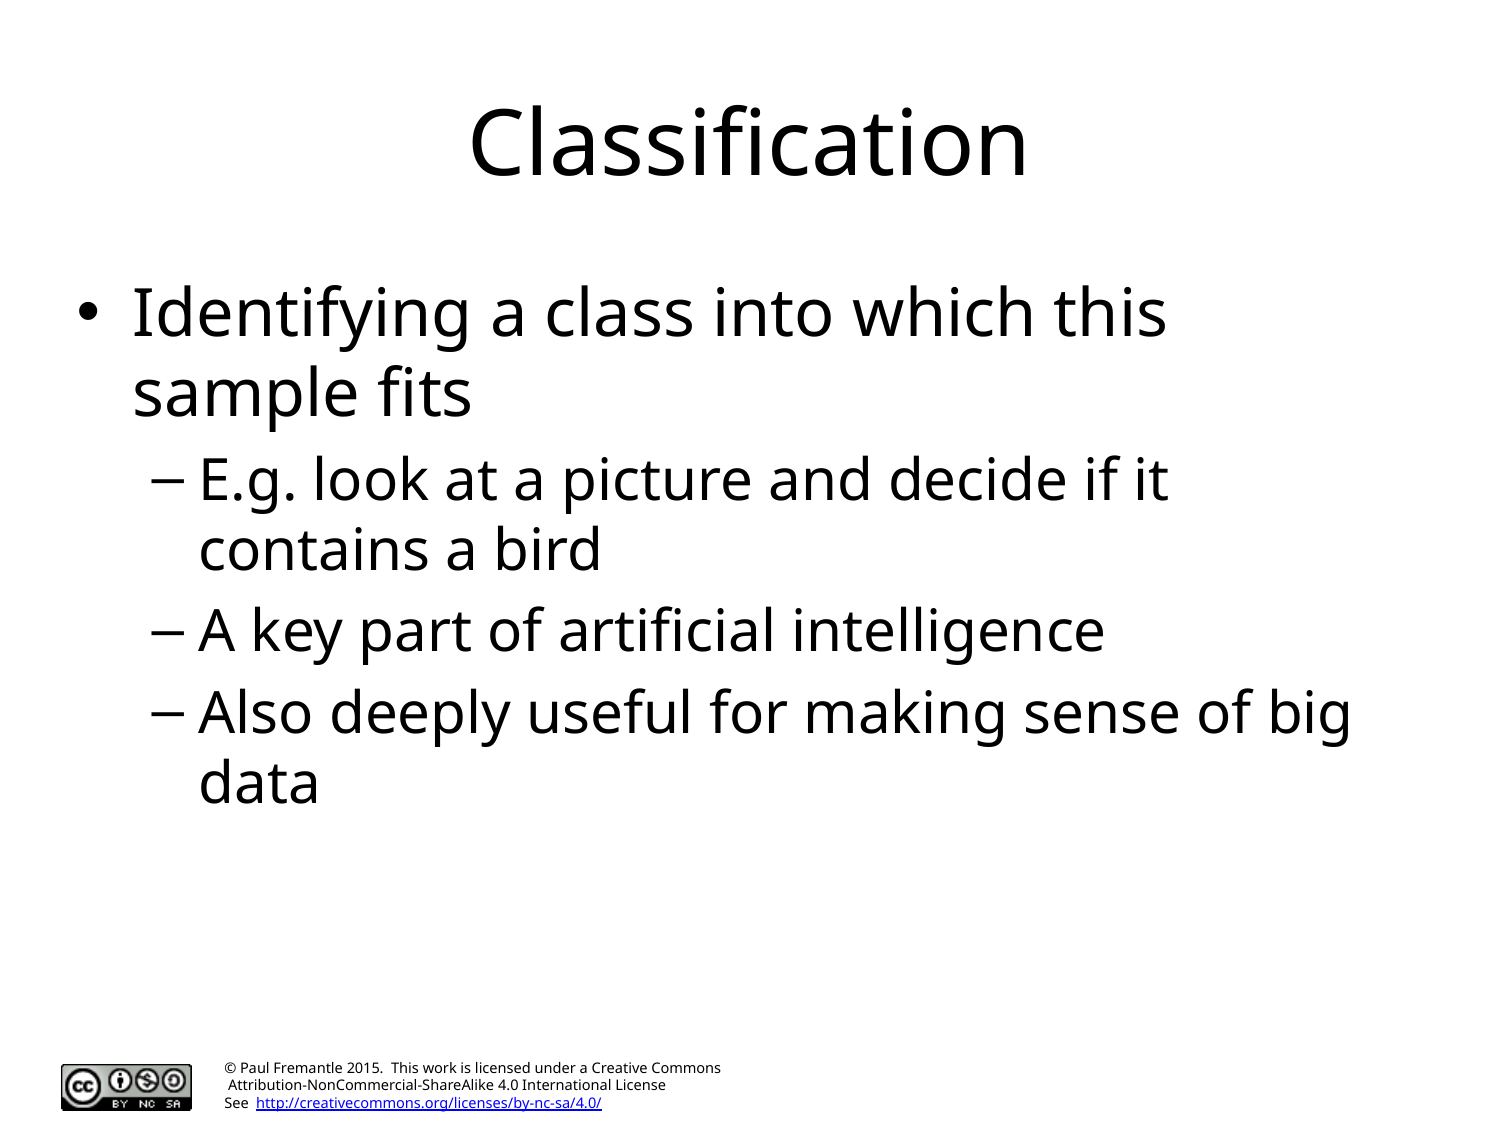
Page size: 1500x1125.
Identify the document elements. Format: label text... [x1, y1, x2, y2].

title Classification [75, 45, 1425, 233]
list Identifying a class into which this sample fits E.g. look at a picture and decide if it contains a bird A key part of artificial intelligence Also deeply useful for making sense of big data [61, 262, 1412, 1005]
picture [61, 1064, 192, 1111]
